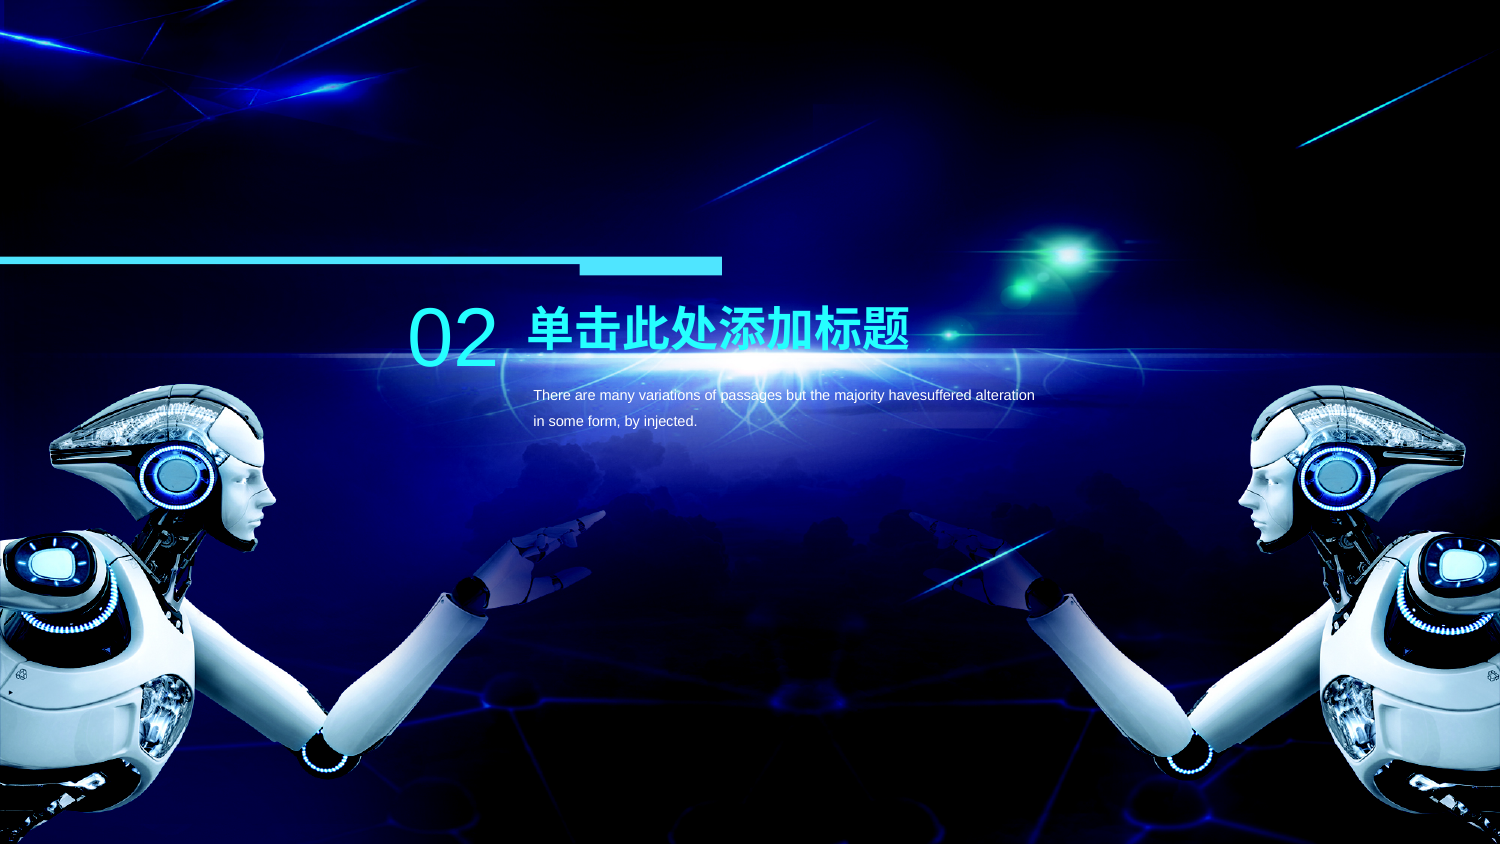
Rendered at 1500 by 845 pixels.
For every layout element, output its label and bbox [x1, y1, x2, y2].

text_box [0, 256, 723, 276]
picture [0, 0, 1500, 844]
